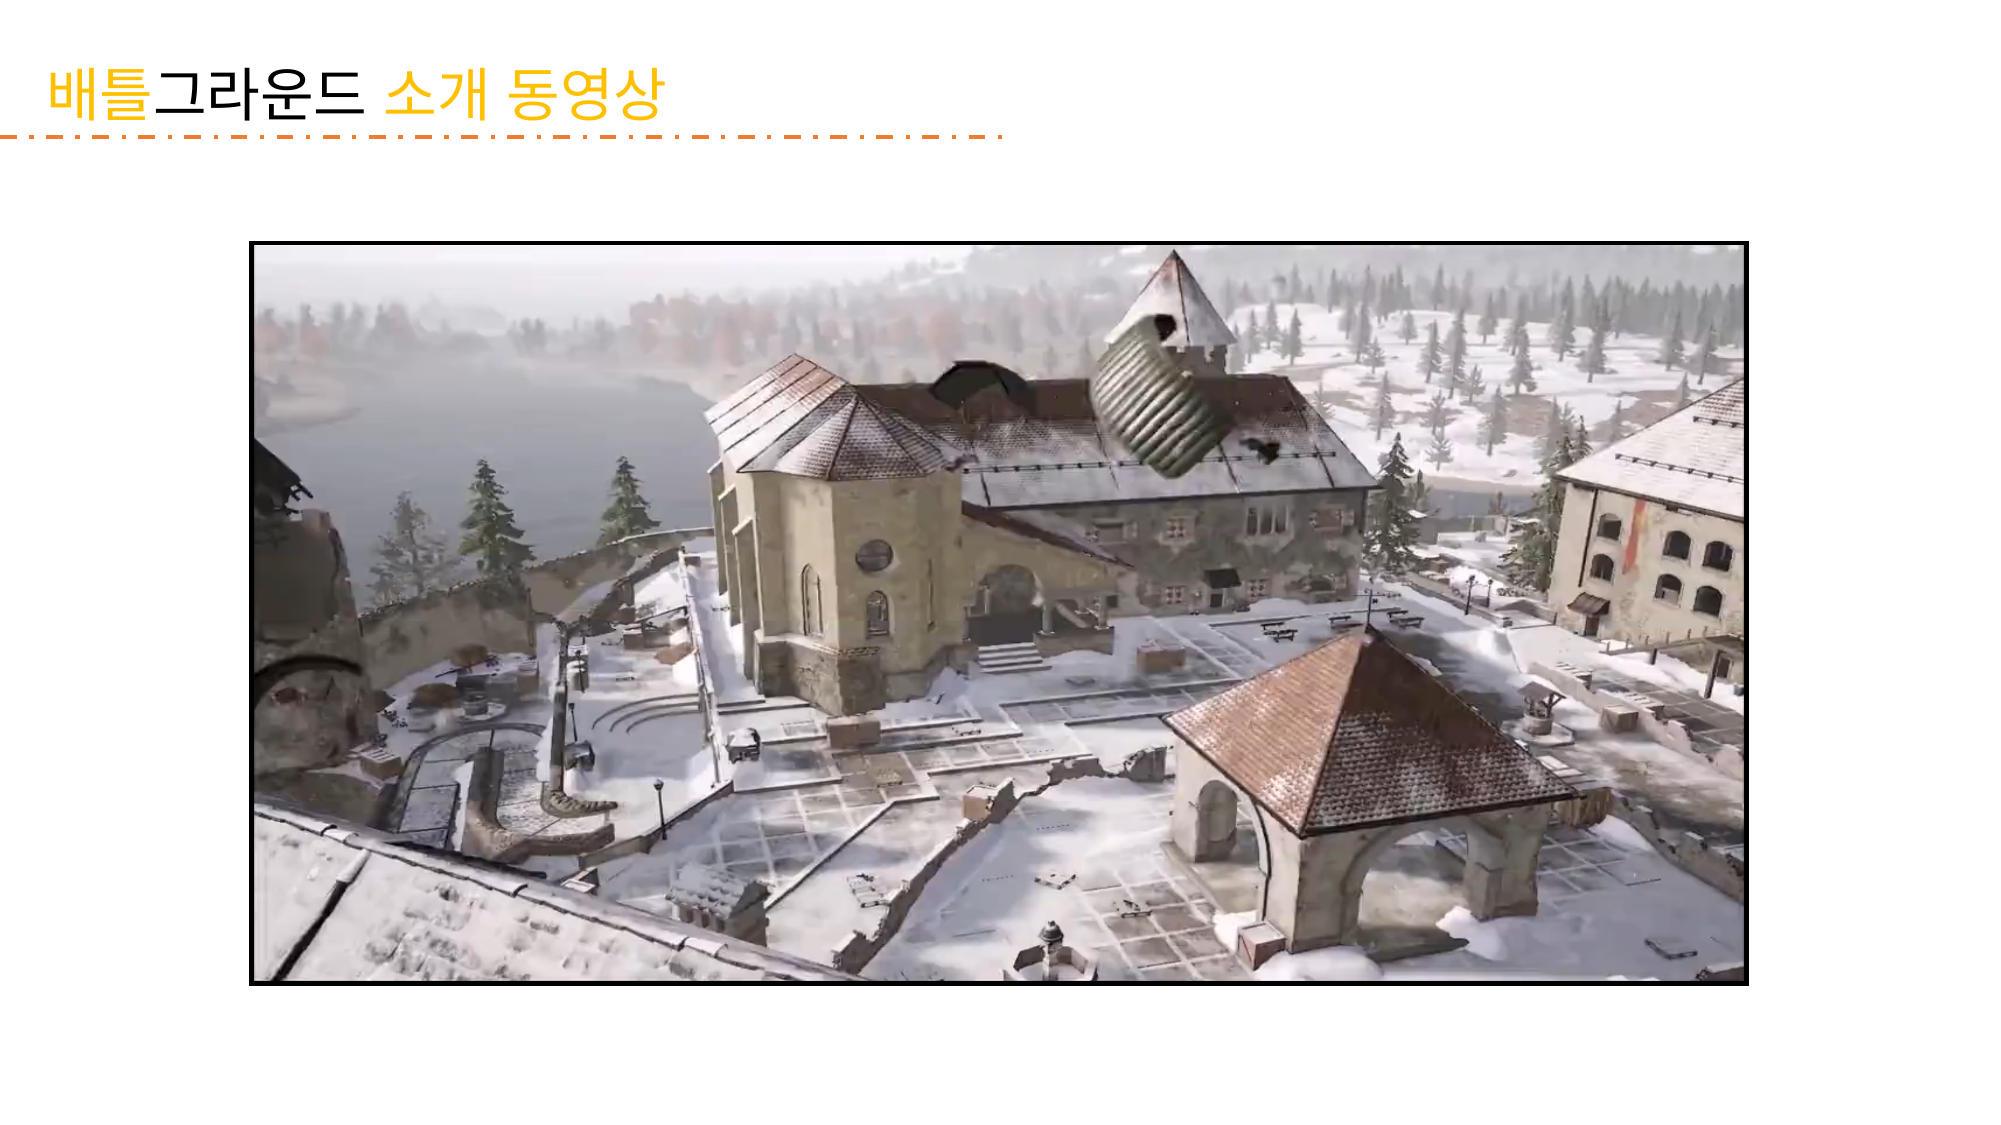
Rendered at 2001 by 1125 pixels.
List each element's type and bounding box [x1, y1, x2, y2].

text_box [251, 243, 1747, 984]
text_box [0, 15, 1011, 138]
